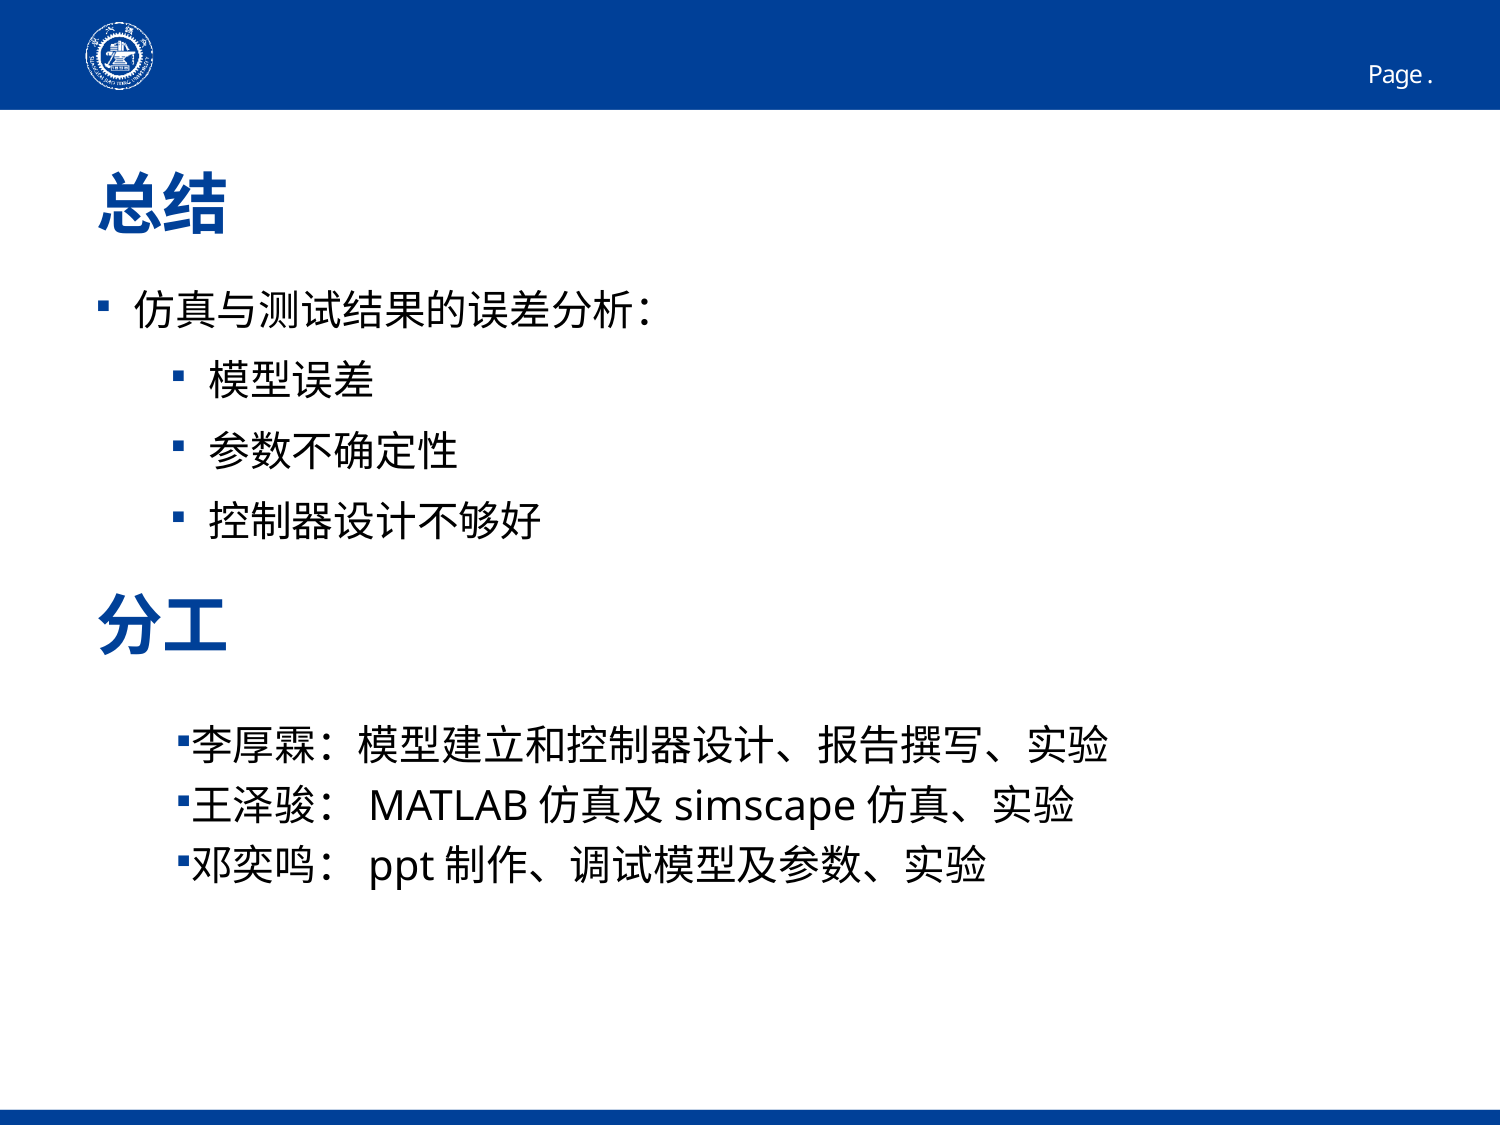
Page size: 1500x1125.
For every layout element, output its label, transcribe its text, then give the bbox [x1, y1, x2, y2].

slide_number 26 [1426, 51, 1487, 97]
text_box 分工 [80, 581, 1455, 676]
title 总结 [81, 159, 1455, 254]
text_box 李厚霖：模型建立和控制器设计、报告撰写、实验 王泽骏：MATLAB仿真及simscape仿真、实验 邓奕鸣：ppt制作、调试模型及参数、实验 [161, 701, 1243, 897]
list 仿真与测试结果的误差分析： 模型误差 参数不确定性 控制器设计不够好 [81, 266, 1455, 581]
picture [81, 17, 157, 93]
